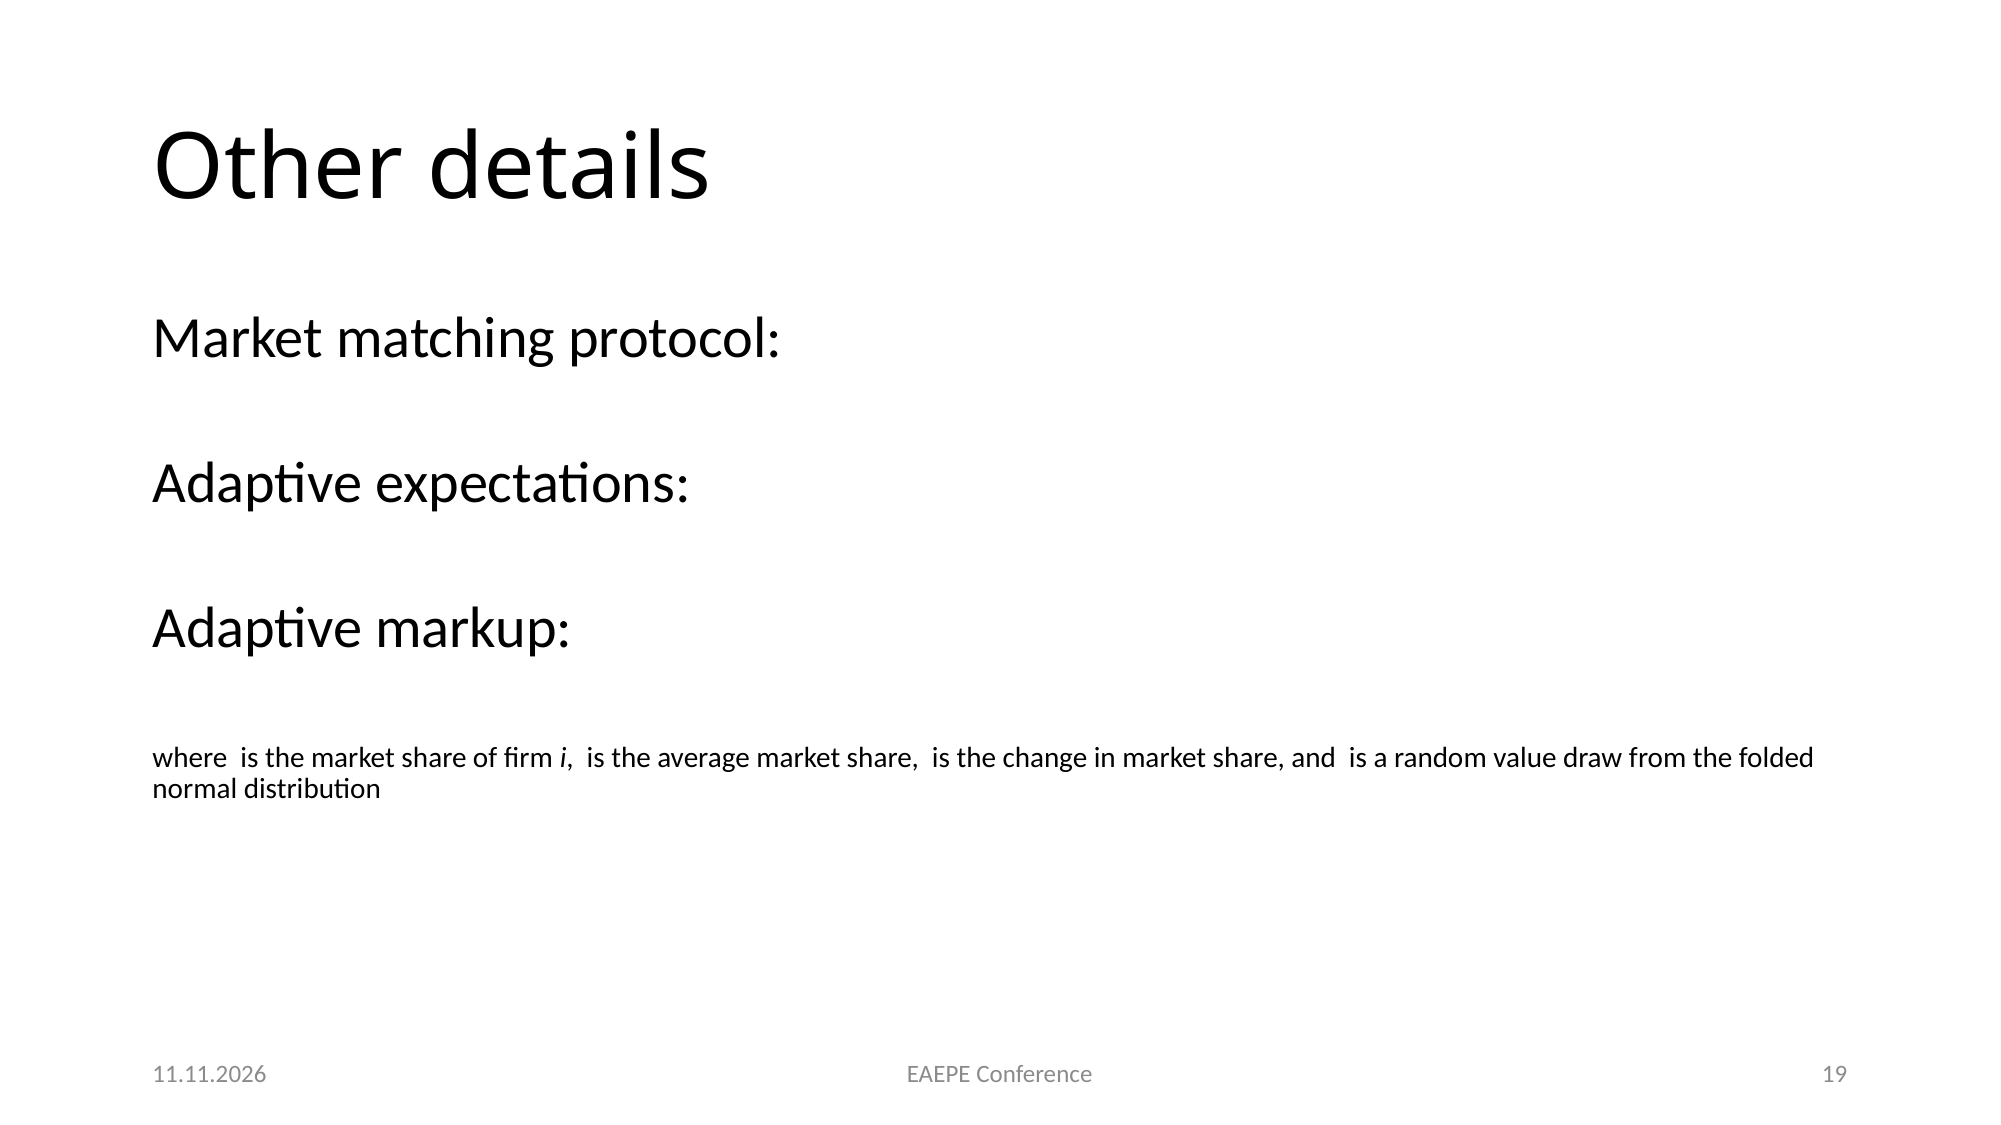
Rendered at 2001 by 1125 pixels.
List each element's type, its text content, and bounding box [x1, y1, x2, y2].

footer EAEPE Conference [662, 1042, 1338, 1103]
slide_number 19 [1412, 1042, 1863, 1103]
title Other details [137, 59, 1863, 278]
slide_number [137, 1042, 588, 1103]
